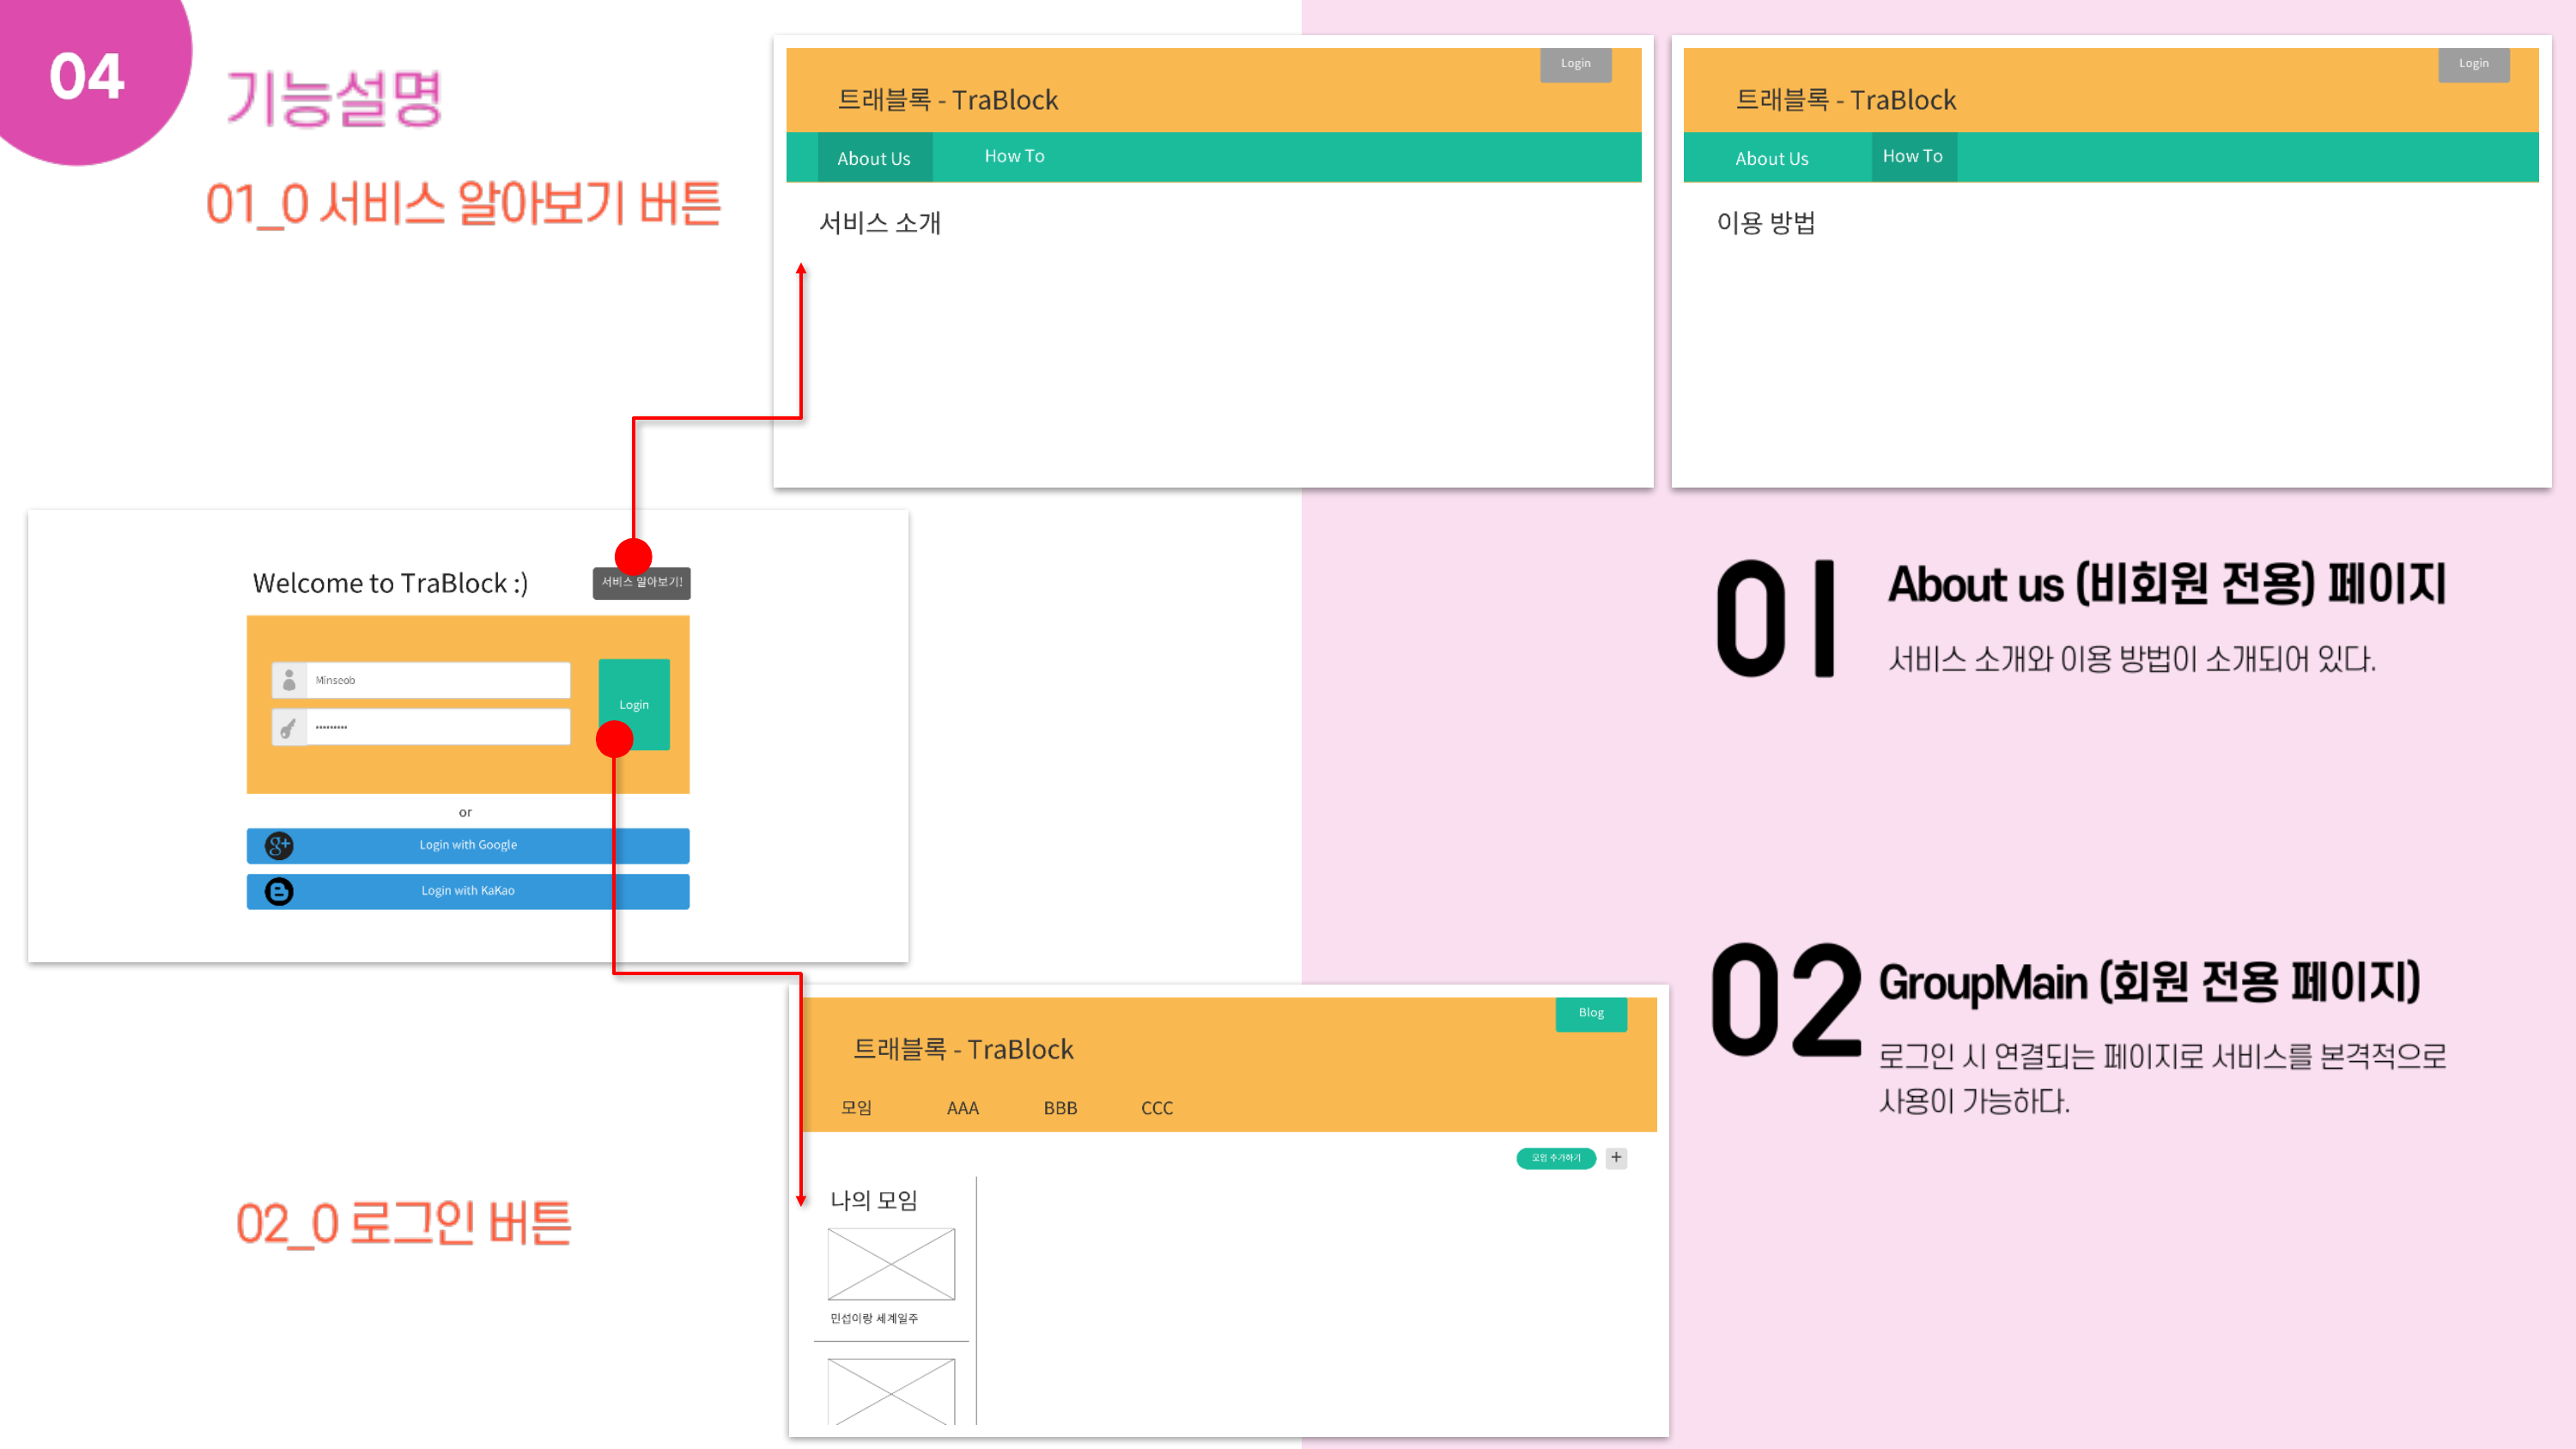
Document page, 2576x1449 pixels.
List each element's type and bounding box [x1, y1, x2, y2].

picture [40, 522, 897, 951]
picture [1683, 47, 2540, 476]
picture [786, 47, 1643, 476]
text_box [1686, 494, 2470, 790]
picture [40, 34, 150, 145]
picture [228, 1183, 595, 1276]
picture [199, 49, 744, 258]
text_box [473, 879, 941, 1068]
text_box [561, 334, 873, 502]
text_box [1302, 0, 2576, 1449]
text_box [0, 0, 193, 167]
picture [801, 997, 1657, 1425]
text_box [1704, 915, 2468, 1119]
